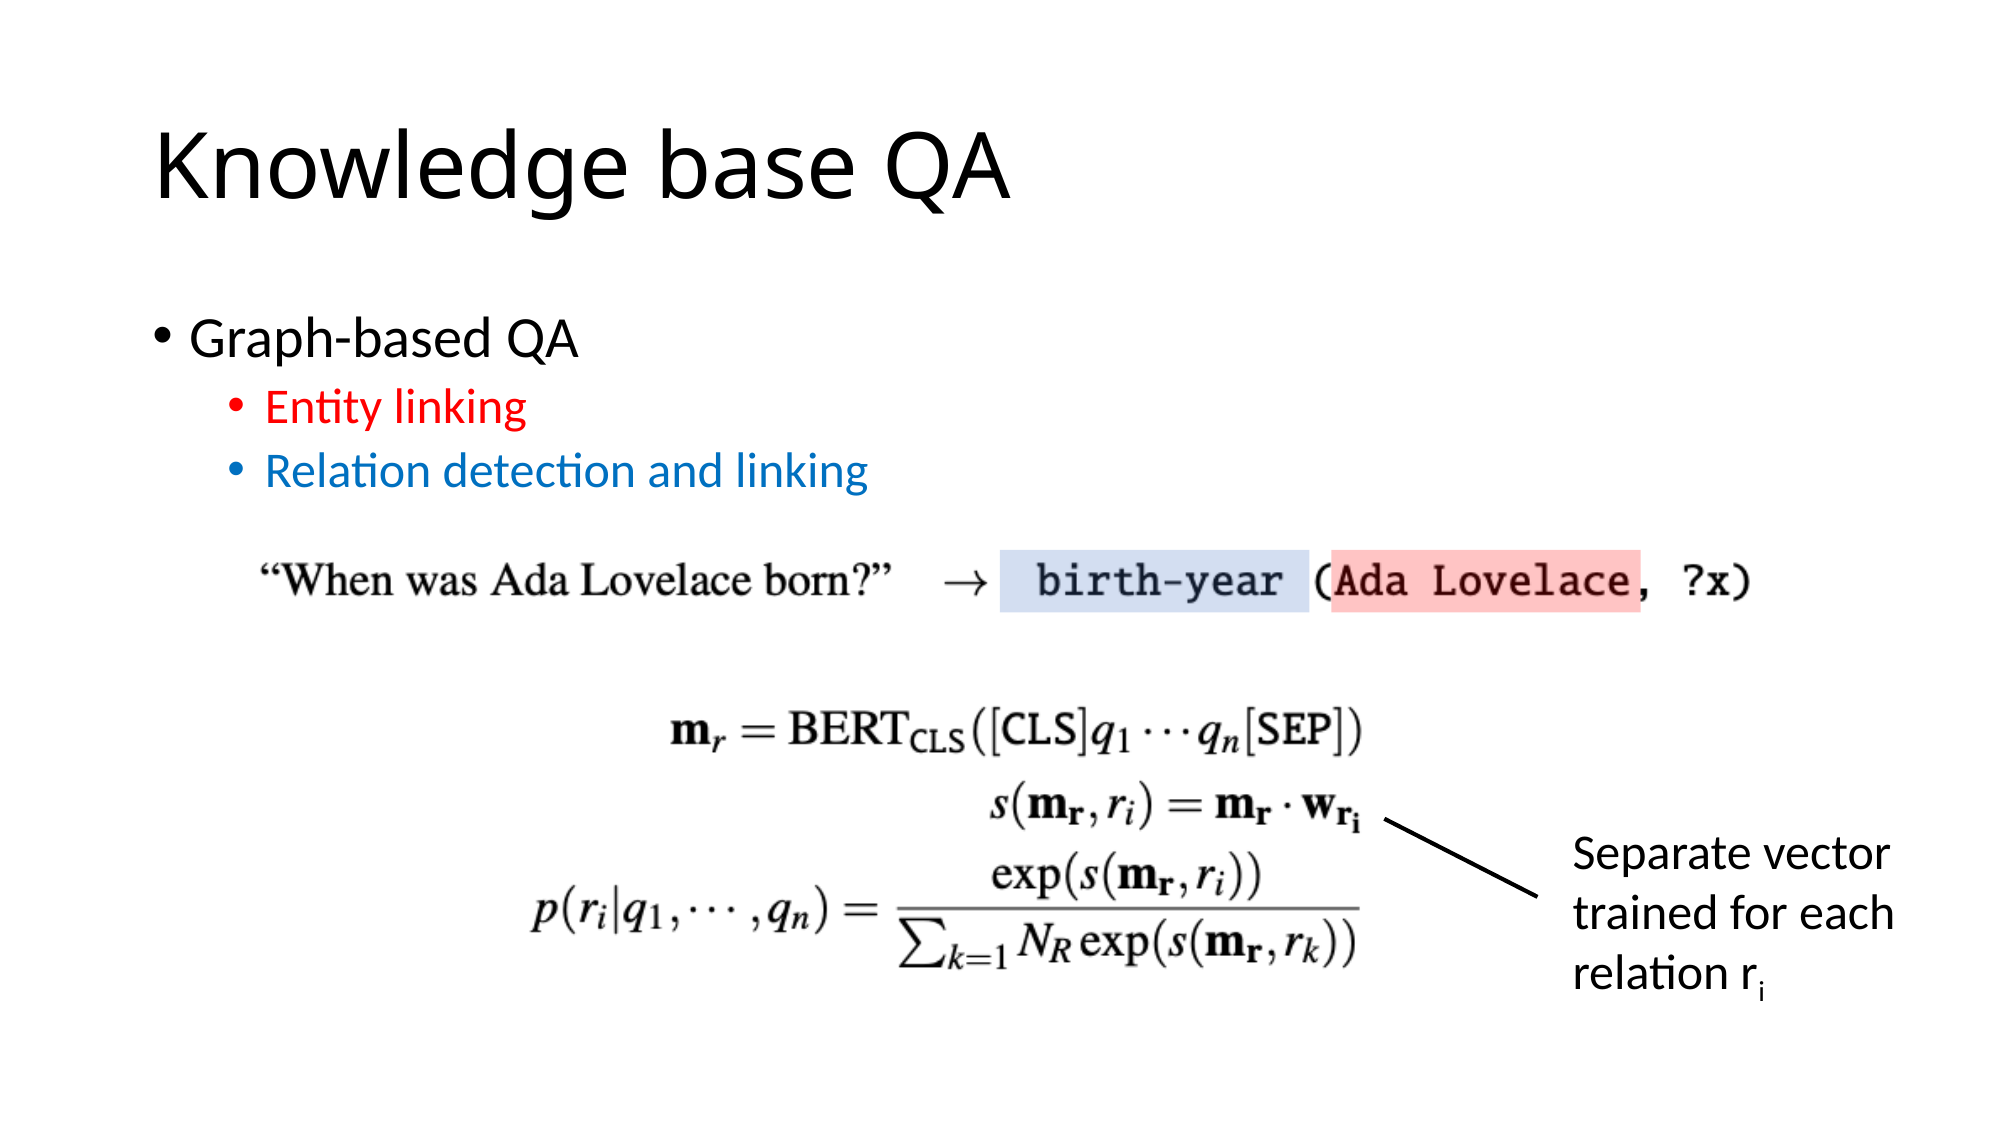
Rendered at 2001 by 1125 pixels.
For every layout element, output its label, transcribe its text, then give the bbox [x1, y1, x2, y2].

picture [489, 672, 1463, 973]
text_box [1463, 857, 1538, 898]
list Graph-based QA Entity linking Relation detection and linking [137, 299, 1863, 1014]
title Knowledge base QA [137, 59, 1863, 278]
text_box Separate vector trained for each relation ri [1557, 811, 1944, 1015]
picture [90, 537, 1835, 657]
